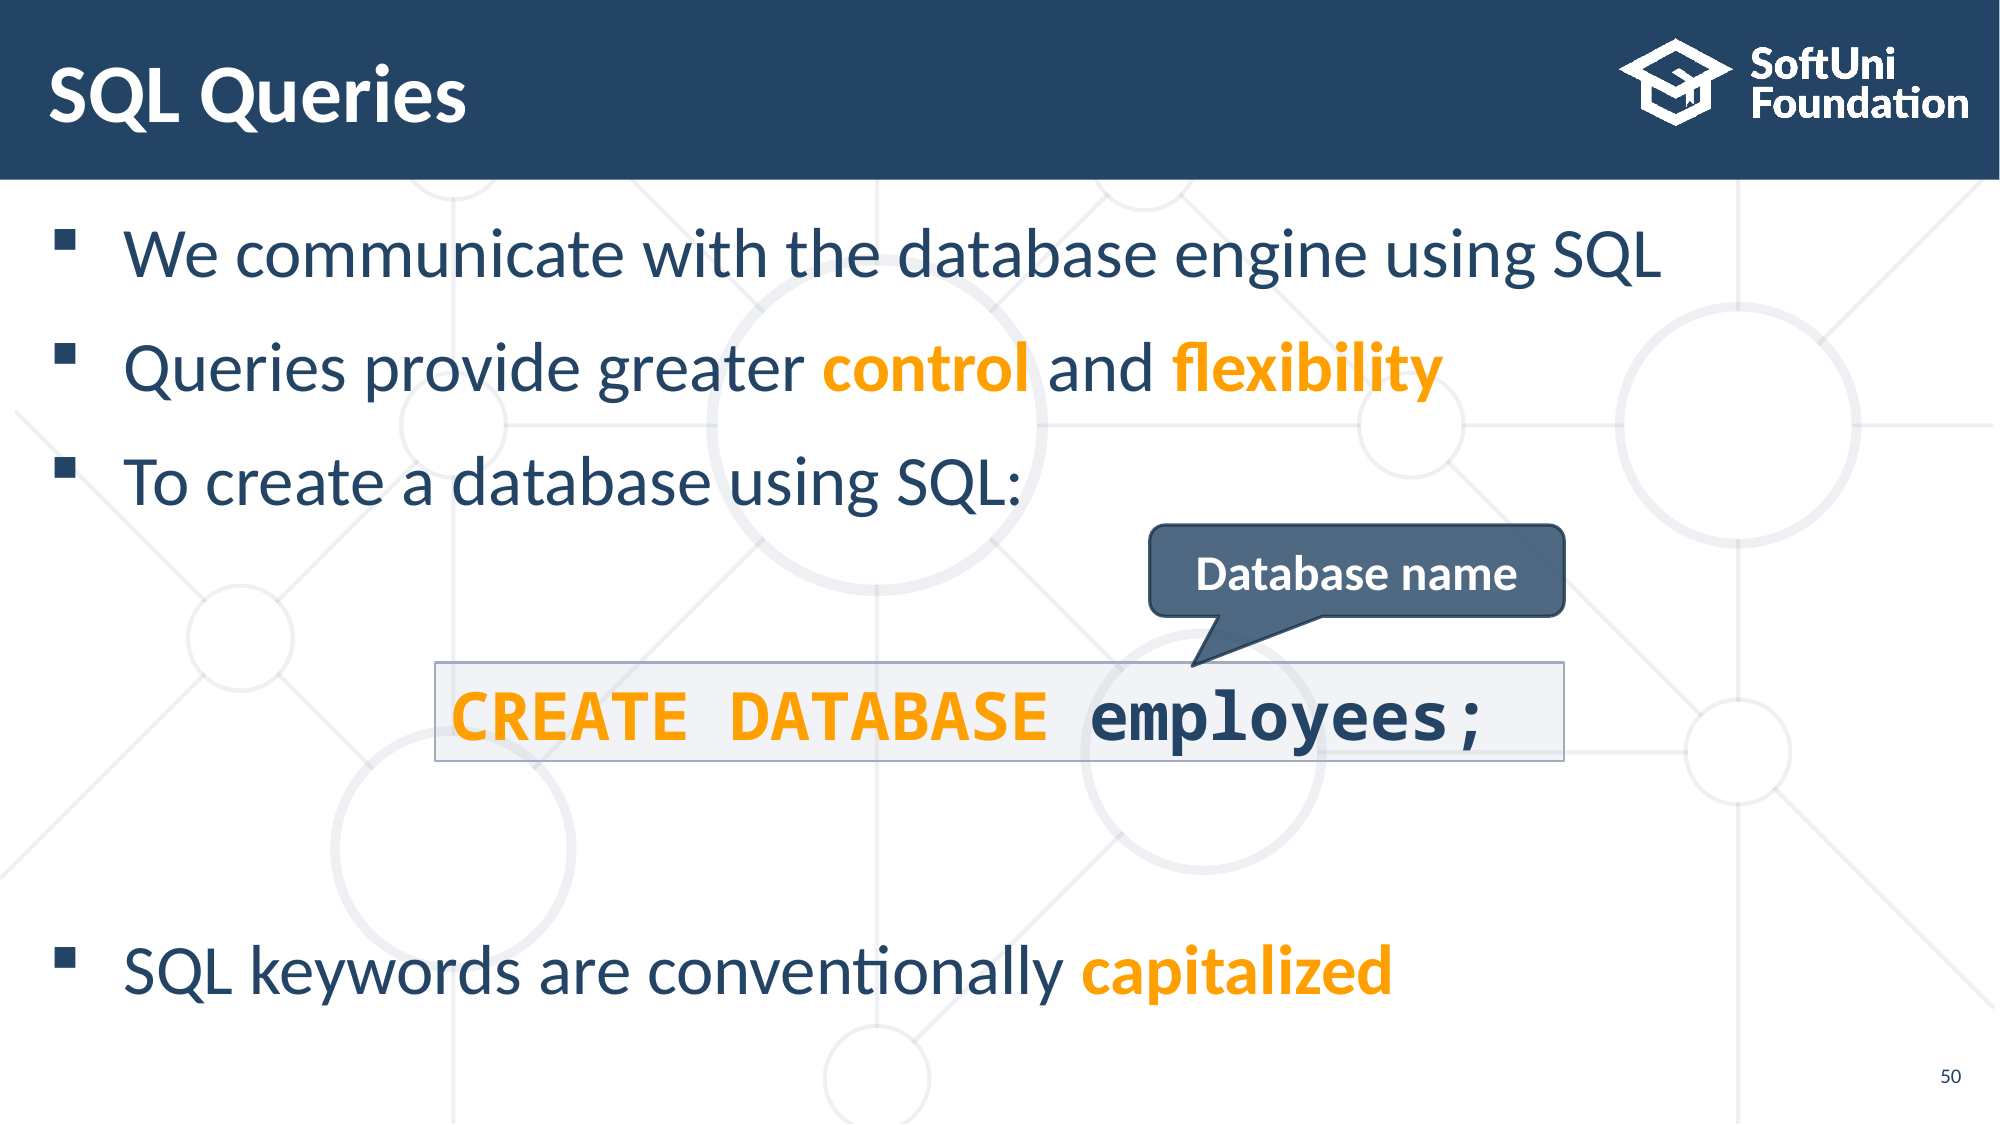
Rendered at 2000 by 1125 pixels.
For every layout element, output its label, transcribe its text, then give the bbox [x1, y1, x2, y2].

slide_number 50 [1896, 1049, 1968, 1101]
text_box Database name [1147, 522, 1567, 669]
picture [1618, 38, 1968, 126]
title SQL Queries [31, 16, 1591, 162]
list We communicate with the database engine using SQL Queries provide greater control and flexibility To create a database using SQL: SQL keywords are conventionally capitalized [31, 196, 1970, 1050]
text_box CREATE DATABASE employees; [435, 662, 1565, 762]
